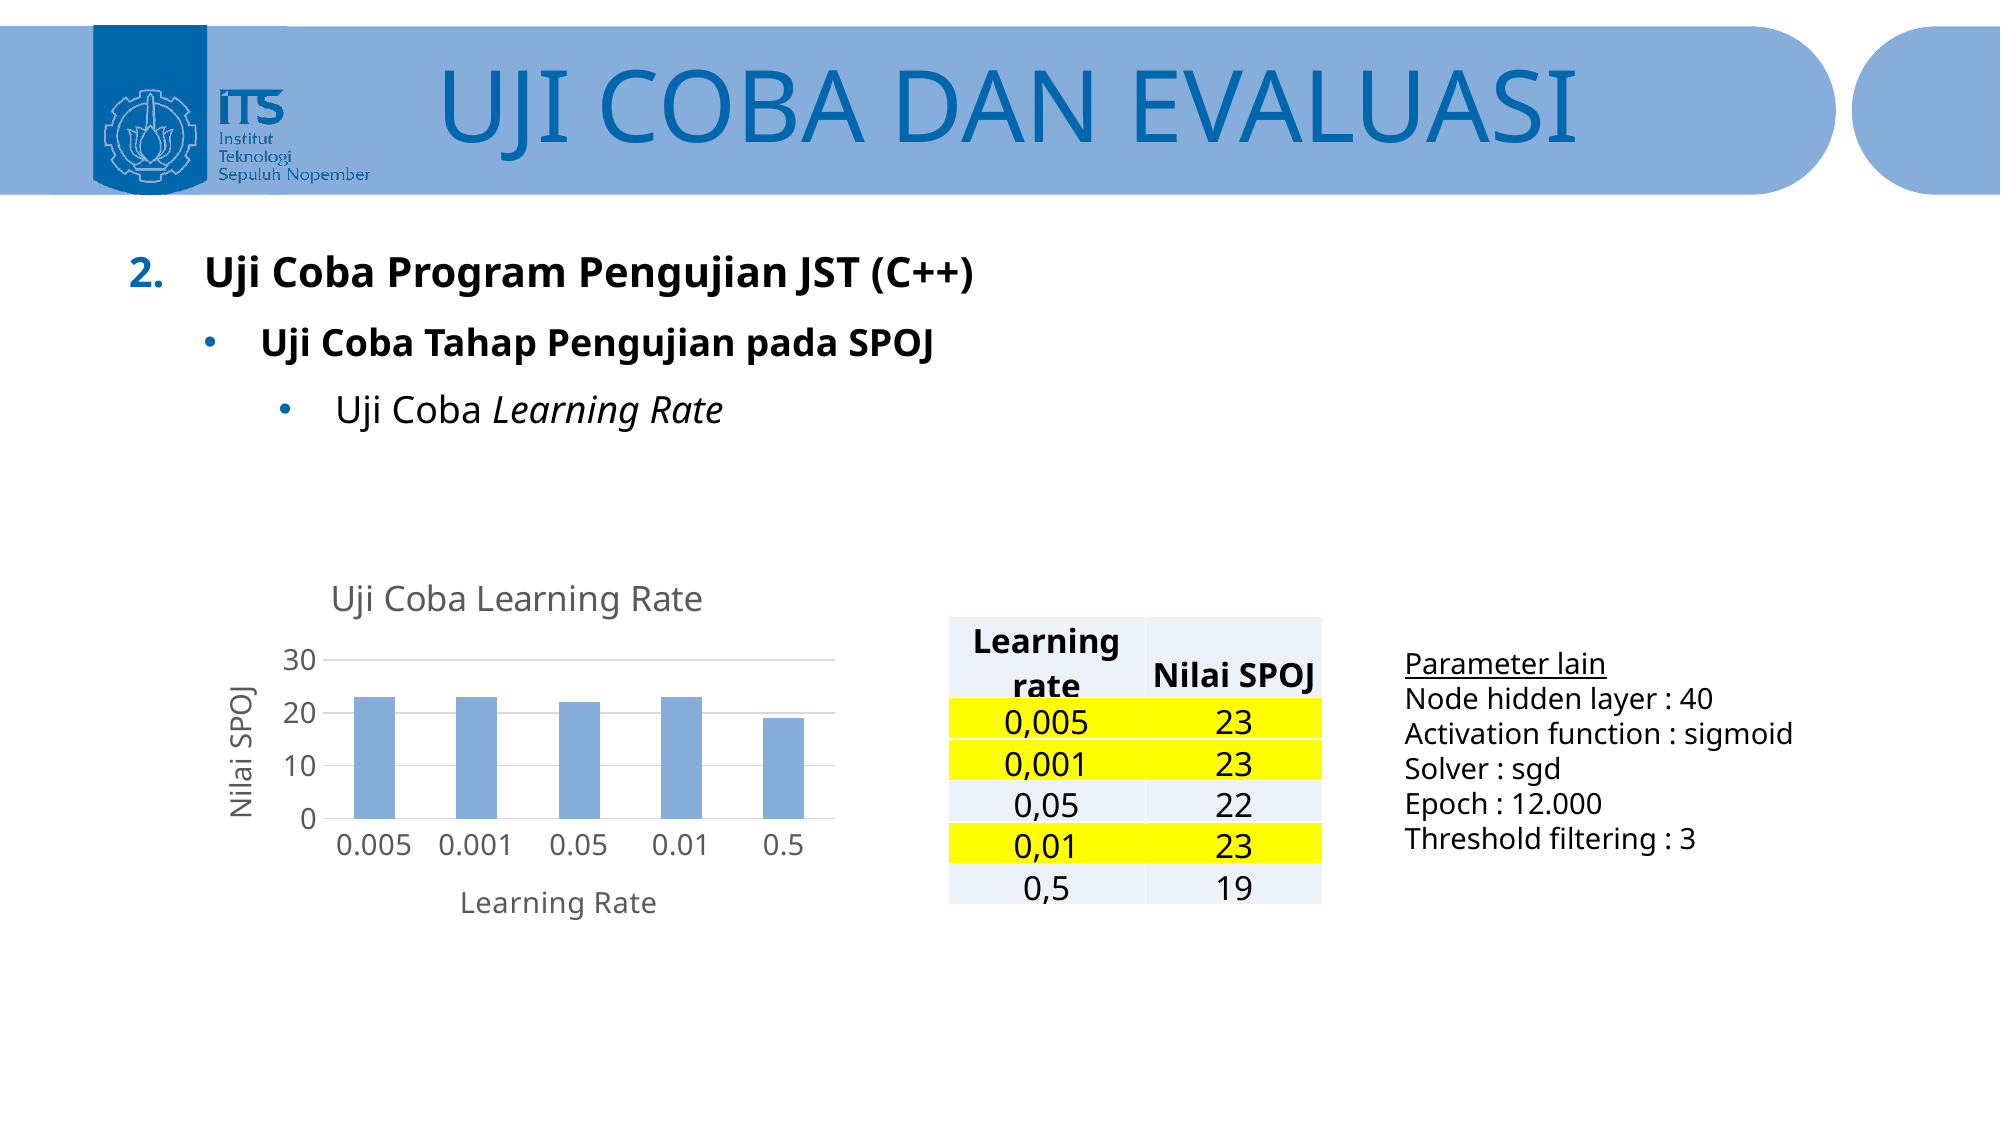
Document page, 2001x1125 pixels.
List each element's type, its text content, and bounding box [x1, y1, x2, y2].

table_cell 0,5 [949, 864, 1145, 904]
table_cell 23 [1146, 823, 1322, 863]
text_box Uji Coba Program Pengujian JST (C++) Uji Coba Tahap Pengujian pada SPOJ Uji Coba Learning Rate [114, 213, 1883, 439]
text_box [0, 25, 83, 196]
text_box Parameter lain Node hidden layer : 40 Activation function : sigmoid Solver : sgd Epoch : 12.000 Threshold filtering : 3 [1389, 638, 1809, 863]
picture [83, 15, 378, 205]
table_cell 0,05 [949, 781, 1145, 821]
table_header Learning rate [949, 617, 1145, 697]
table_cell 0,001 [949, 740, 1145, 780]
table_cell 23 [1146, 740, 1322, 780]
table_cell 23 [1146, 698, 1322, 738]
table_cell 19 [1146, 864, 1322, 904]
table_header Nilai SPOJ [1146, 617, 1322, 697]
table_cell 0,01 [949, 823, 1145, 863]
table_cell 0,005 [949, 698, 1145, 738]
list UJI COBA DAN EVALUASI [422, 51, 2000, 170]
table_cell 22 [1146, 781, 1322, 821]
chart [184, 547, 849, 957]
